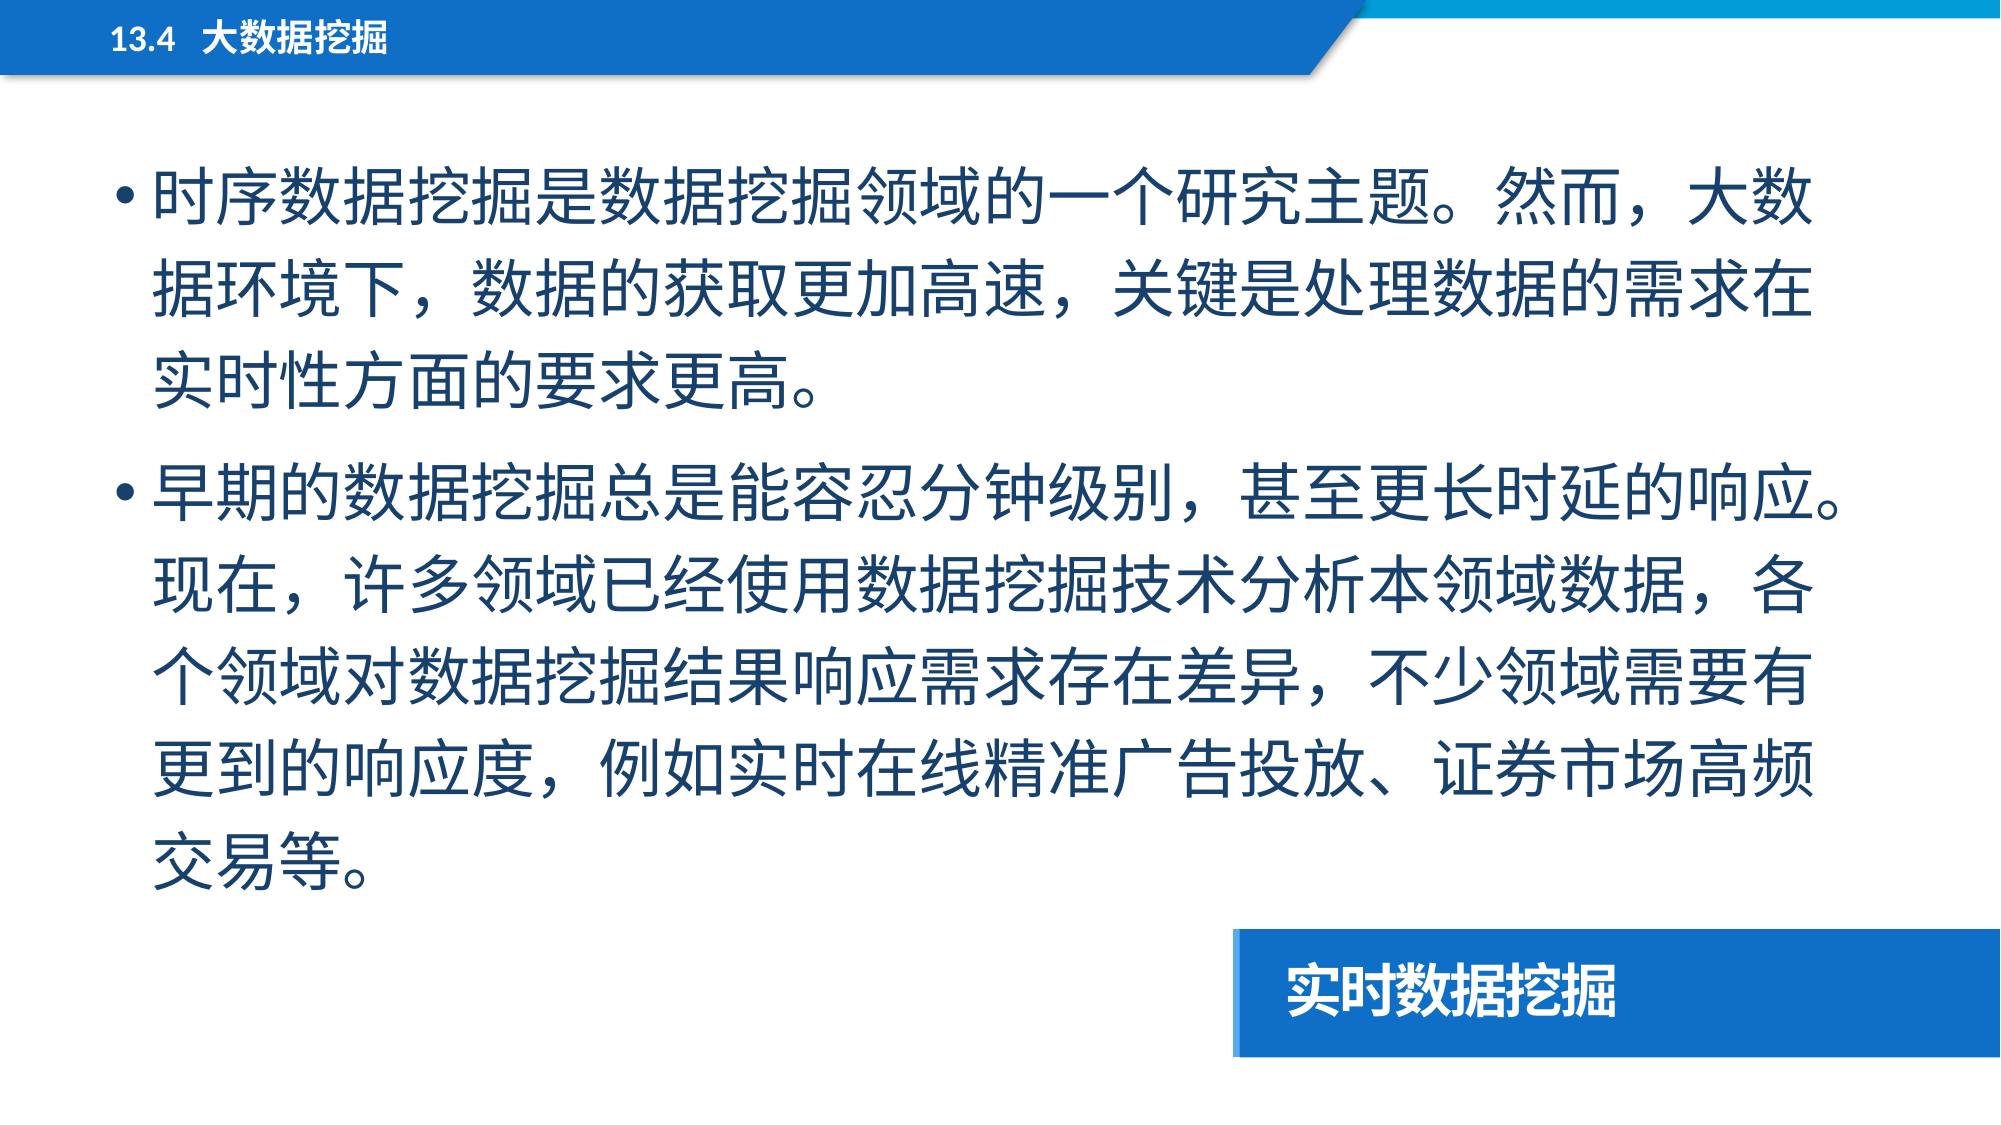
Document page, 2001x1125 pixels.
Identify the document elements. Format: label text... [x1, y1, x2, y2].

list 13.4 大数据挖掘 [93, 11, 1138, 68]
list 实时数据挖掘 [1239, 929, 2000, 1058]
list 时序数据挖掘是数据挖掘领域的一个研究主题。然而，大数据环境下，数据的获取更加高速，关键是处理数据的需求在实时性方面的要求更高。 早期的数据挖掘总是能容忍分钟级别，甚至更长时延的响应。现在，许多领域已经使用数据挖掘技术分析本领域数据，各个领域对数据挖掘结果响应需求存在差异，不少领域需要有更到的响应度，例如实时在线精准广告投放、证券市场高频交易等。 [99, 133, 1878, 909]
